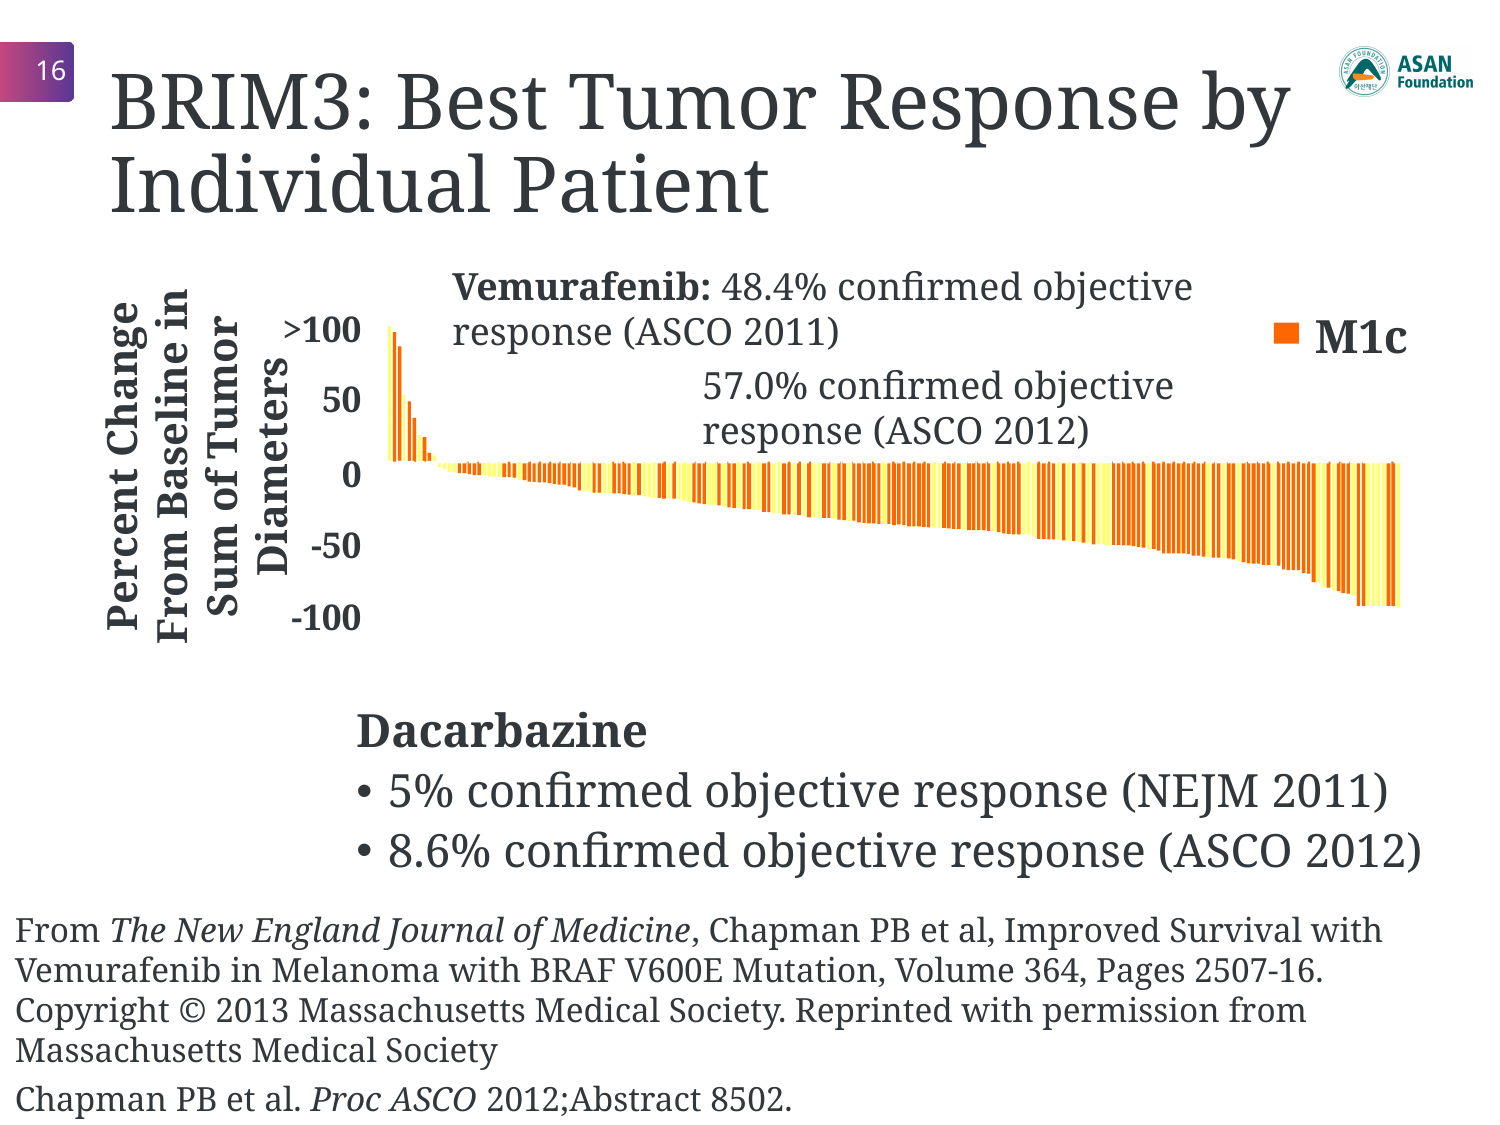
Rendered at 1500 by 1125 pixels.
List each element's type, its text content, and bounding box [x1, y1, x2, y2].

text_box >100 [230, 299, 377, 358]
text_box -100 [252, 587, 377, 646]
text_box Vemurafenib: 48.4% confirmed objective response (ASCO 2011) [437, 255, 1213, 332]
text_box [392, 332, 1396, 608]
text_box 50 [282, 369, 377, 428]
text_box [1273, 322, 1299, 332]
text_box -50 [268, 515, 377, 574]
list Dacarbazine 5% confirmed objective response (NEJM 2011) 8.6% confirmed objective response (ASCO 2012) [350, 705, 1463, 912]
text_box From The New England Journal of Medicine, Chapman PB et al, Improved Survival with Vemurafenib in Melanoma with BRAF V600E Mutation, Volume 364, Pages 2507-16. Copyright © 2013 Massachusetts Medical Society. Reprinted with permission from Massachusetts Medical Society Chapman PB et al. Proc ASCO 2012;Abstract 8502. [0, 912, 1500, 1125]
text_box [384, 320, 1398, 609]
text_box 0 [307, 444, 377, 502]
text_box M1c [1300, 299, 1423, 370]
slide_number 16 [0, 41, 75, 102]
text_box Percent Change From Baseline in Sum of Tumor Diameters [87, 242, 304, 691]
title BRIM3: Best Tumor Response by Individual Patient [103, 59, 1397, 278]
text_box [1396, 461, 1400, 608]
picture [1339, 46, 1473, 97]
